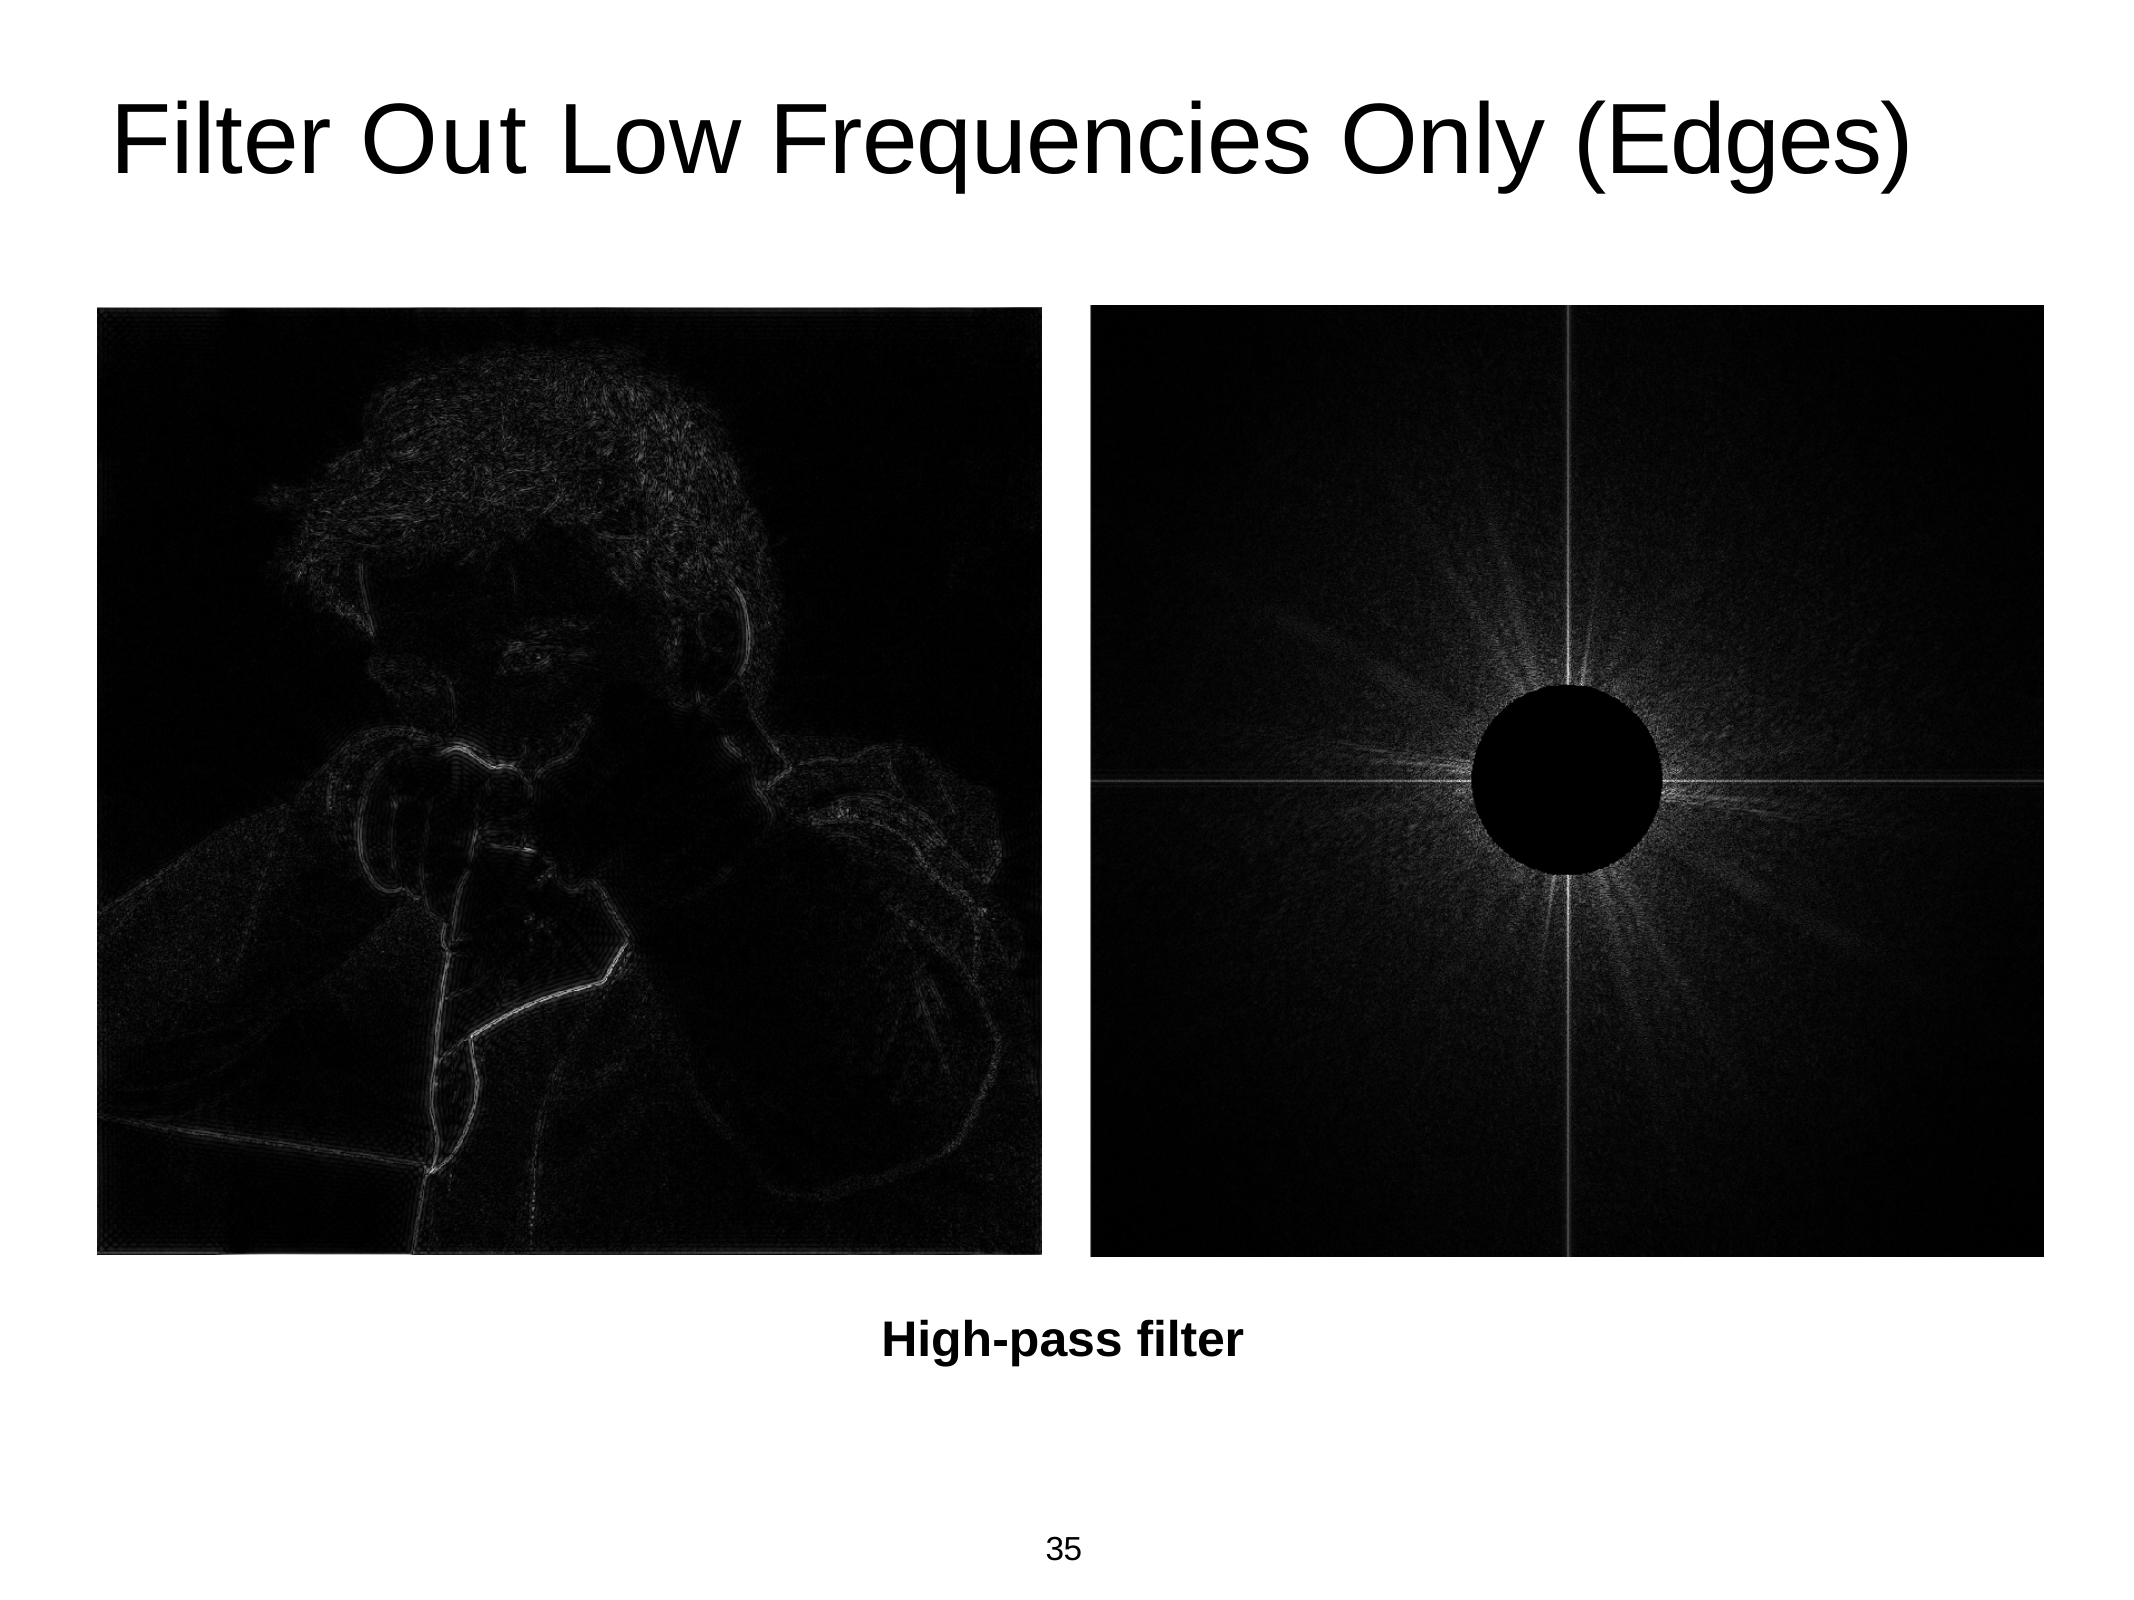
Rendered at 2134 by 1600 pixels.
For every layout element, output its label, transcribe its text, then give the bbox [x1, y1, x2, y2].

title Filter Out Low Frequencies Only (Edges) [108, 71, 2025, 342]
slide_number 35 [1015, 1526, 1094, 1600]
picture [97, 307, 1042, 1255]
text_box High-pass filter [879, 1304, 1250, 1367]
picture [1090, 304, 2044, 1257]
